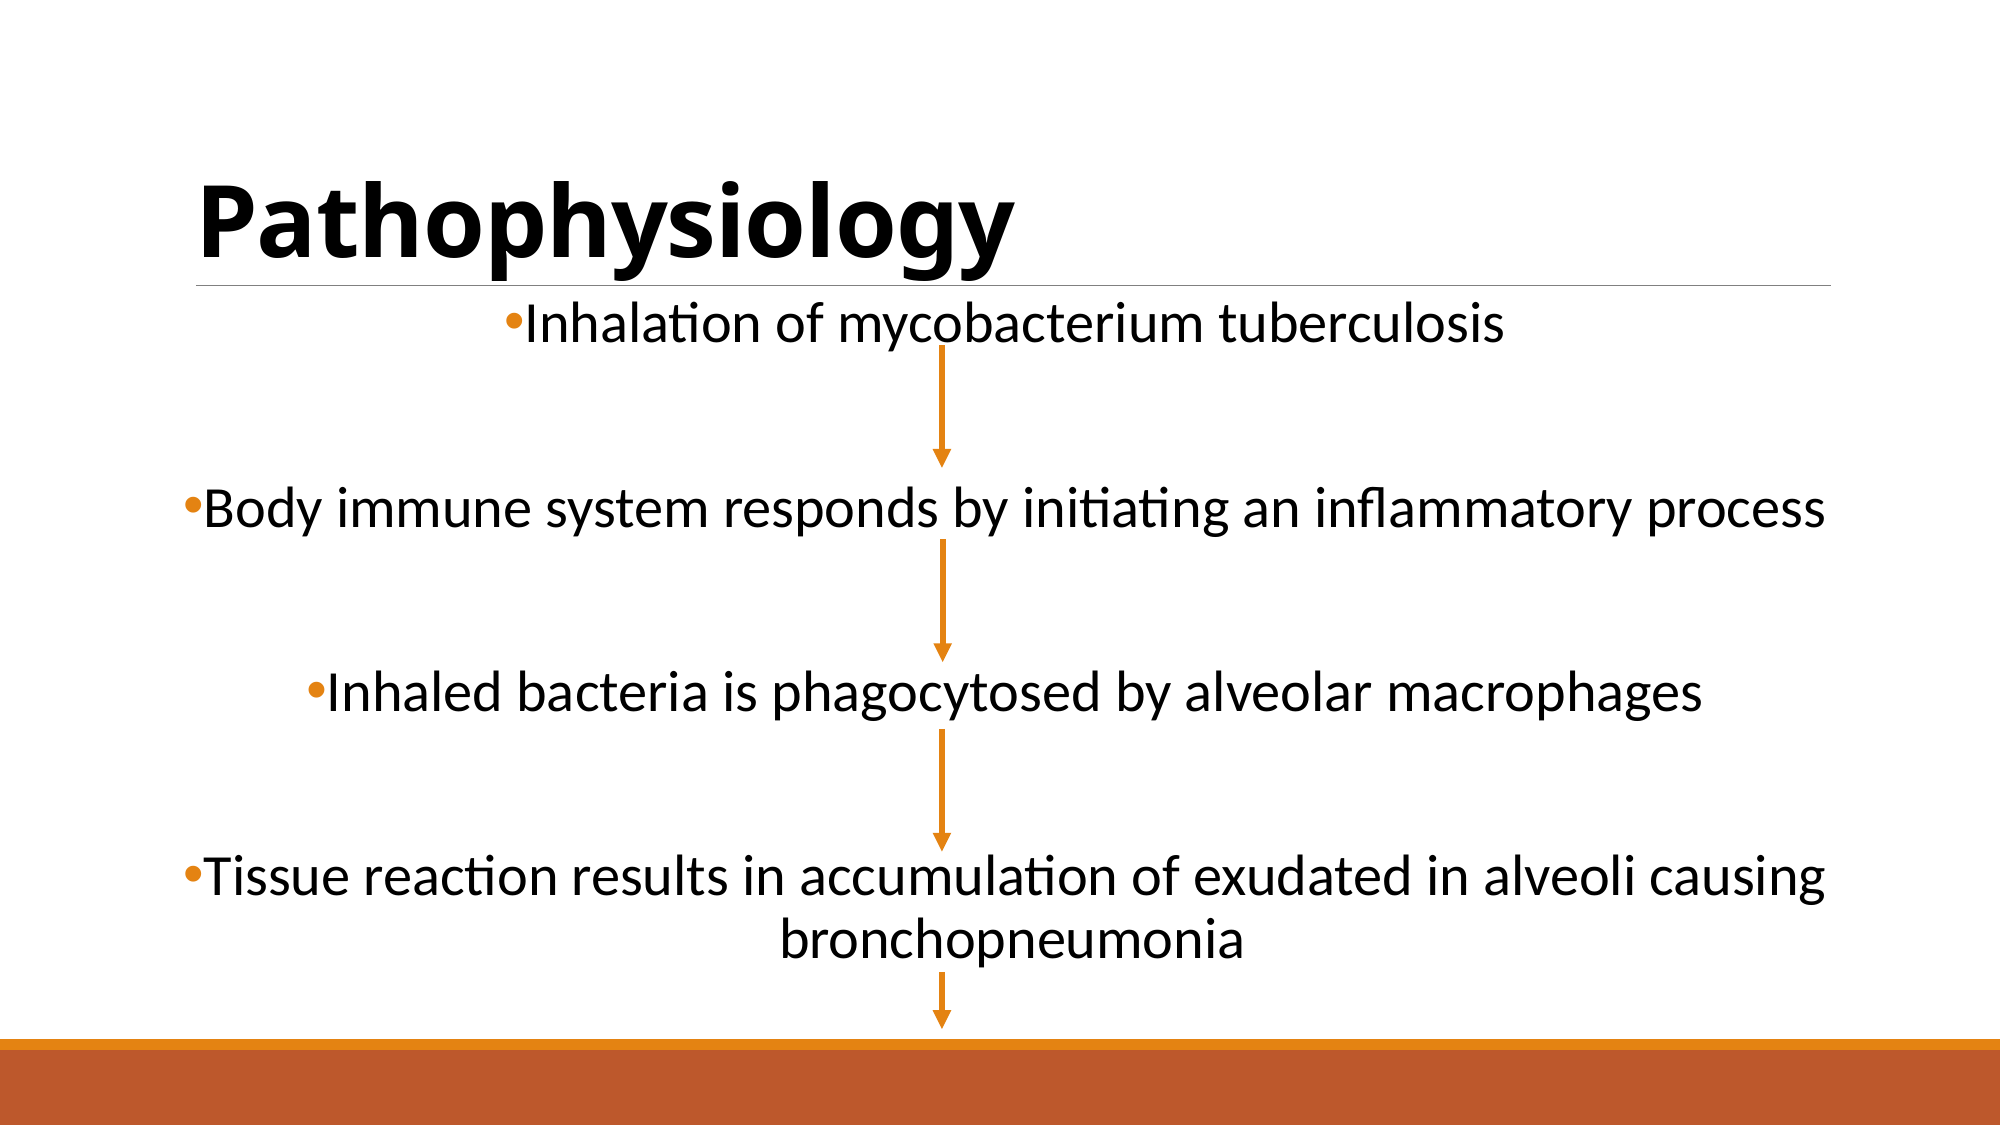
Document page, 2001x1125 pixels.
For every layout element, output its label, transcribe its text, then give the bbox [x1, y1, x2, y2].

title Pathophysiology [180, 47, 1830, 285]
list Inhalation of mycobacterium tuberculosis Body immune system responds by initiating an inflammatory process Inhaled bacteria is phagocytosed by alveolar macrophages Tissue reaction results in accumulation of exudated in alveoli causing bronchopneumonia [180, 285, 1830, 1078]
